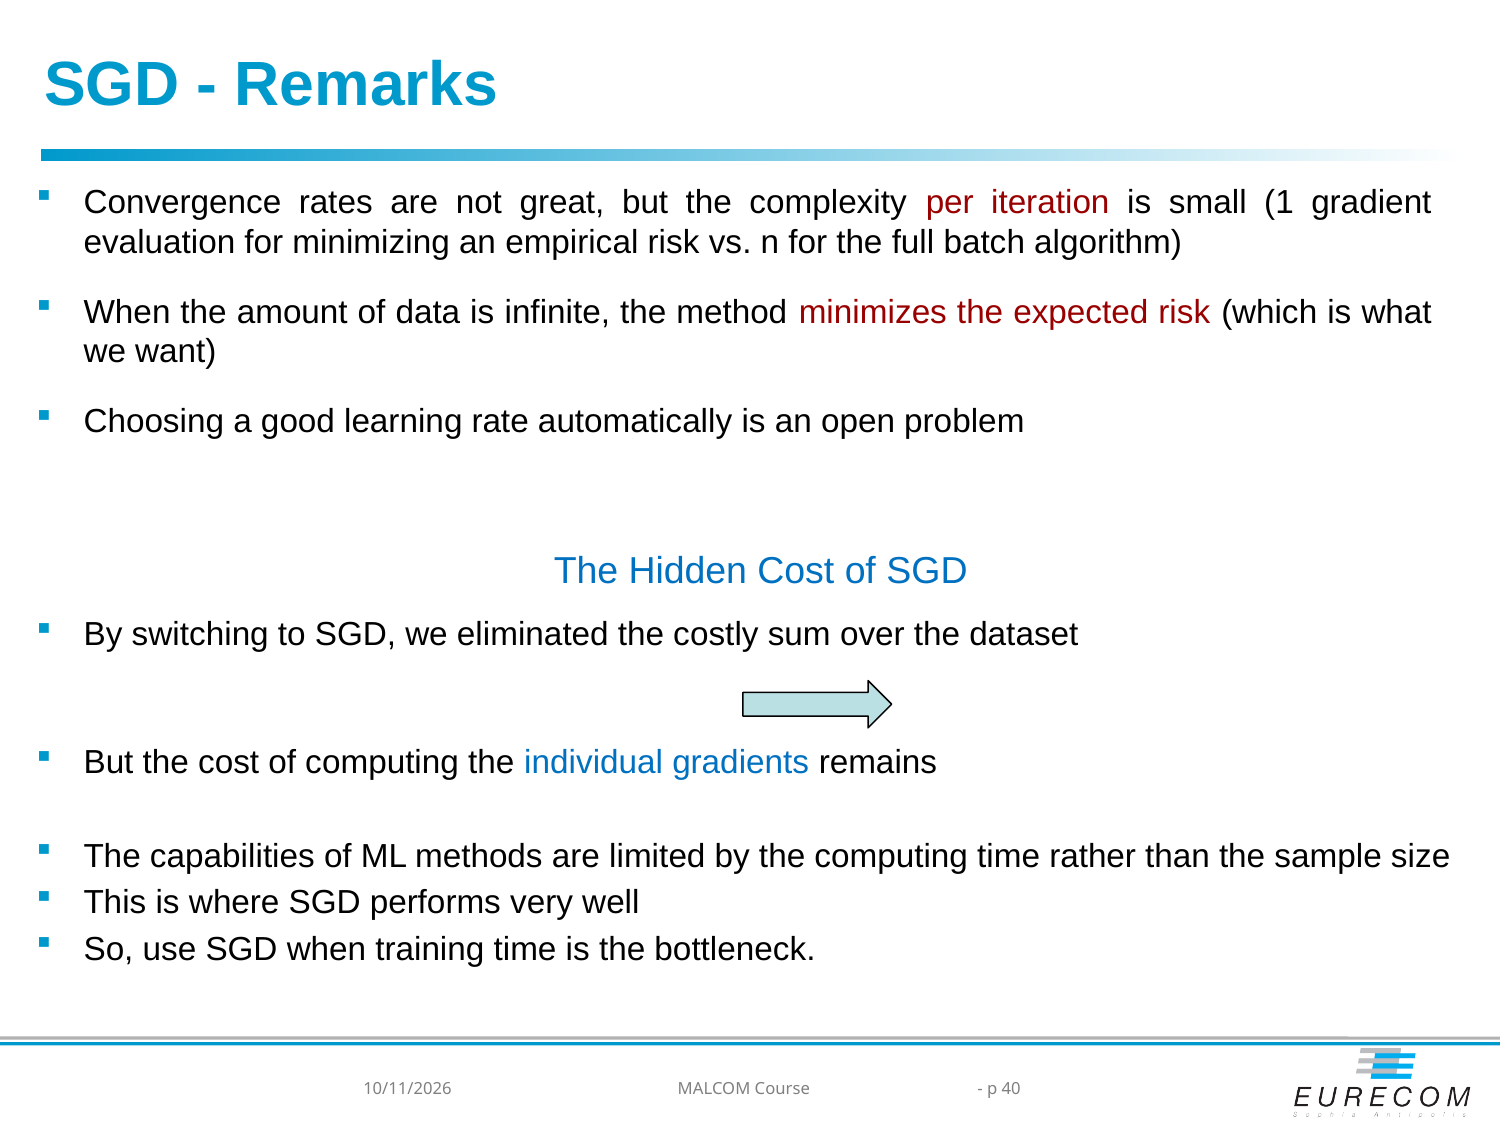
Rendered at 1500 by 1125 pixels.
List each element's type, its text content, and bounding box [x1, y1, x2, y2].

picture [1293, 1048, 1477, 1118]
text_box SGD - Remarks [29, 35, 1436, 142]
footer MALCOM Course [537, 1070, 951, 1103]
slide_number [348, 1070, 526, 1103]
text_box Convergence rates are not great, but the complexity per iteration is small (1 gradient evaluation for minimizing an empirical risk vs. n for the full batch algorithm) When the amount of data is infinite, the method minimizes the expected risk (which is what we want) Choosing a good learning rate automatically is an open problem [0, 172, 1447, 472]
text_box [742, 680, 892, 728]
slide_number - p 40 [962, 1070, 1081, 1103]
